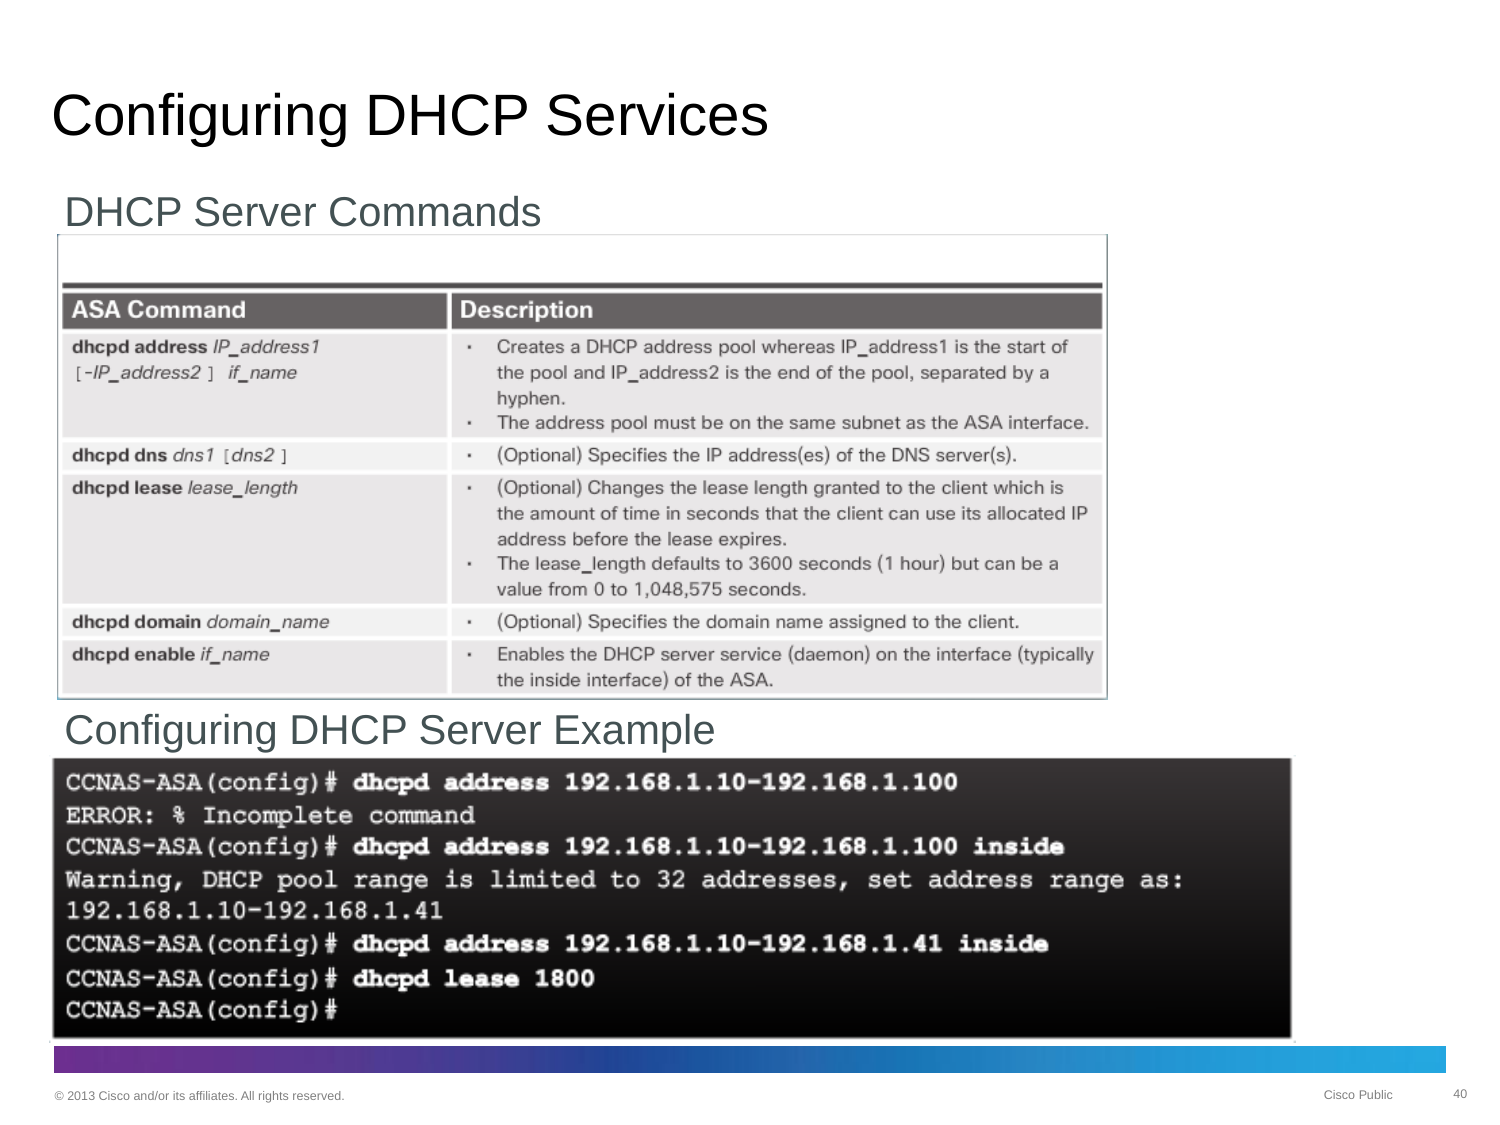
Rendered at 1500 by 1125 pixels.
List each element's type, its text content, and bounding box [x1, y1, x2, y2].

picture [49, 755, 1297, 1044]
text_box Configuring DHCP Server Example [49, 699, 740, 754]
title Configuring DHCP Services [37, 17, 1447, 155]
picture [56, 234, 1108, 700]
picture [54, 1046, 1446, 1073]
text_box DHCP Server Commands [49, 181, 740, 260]
